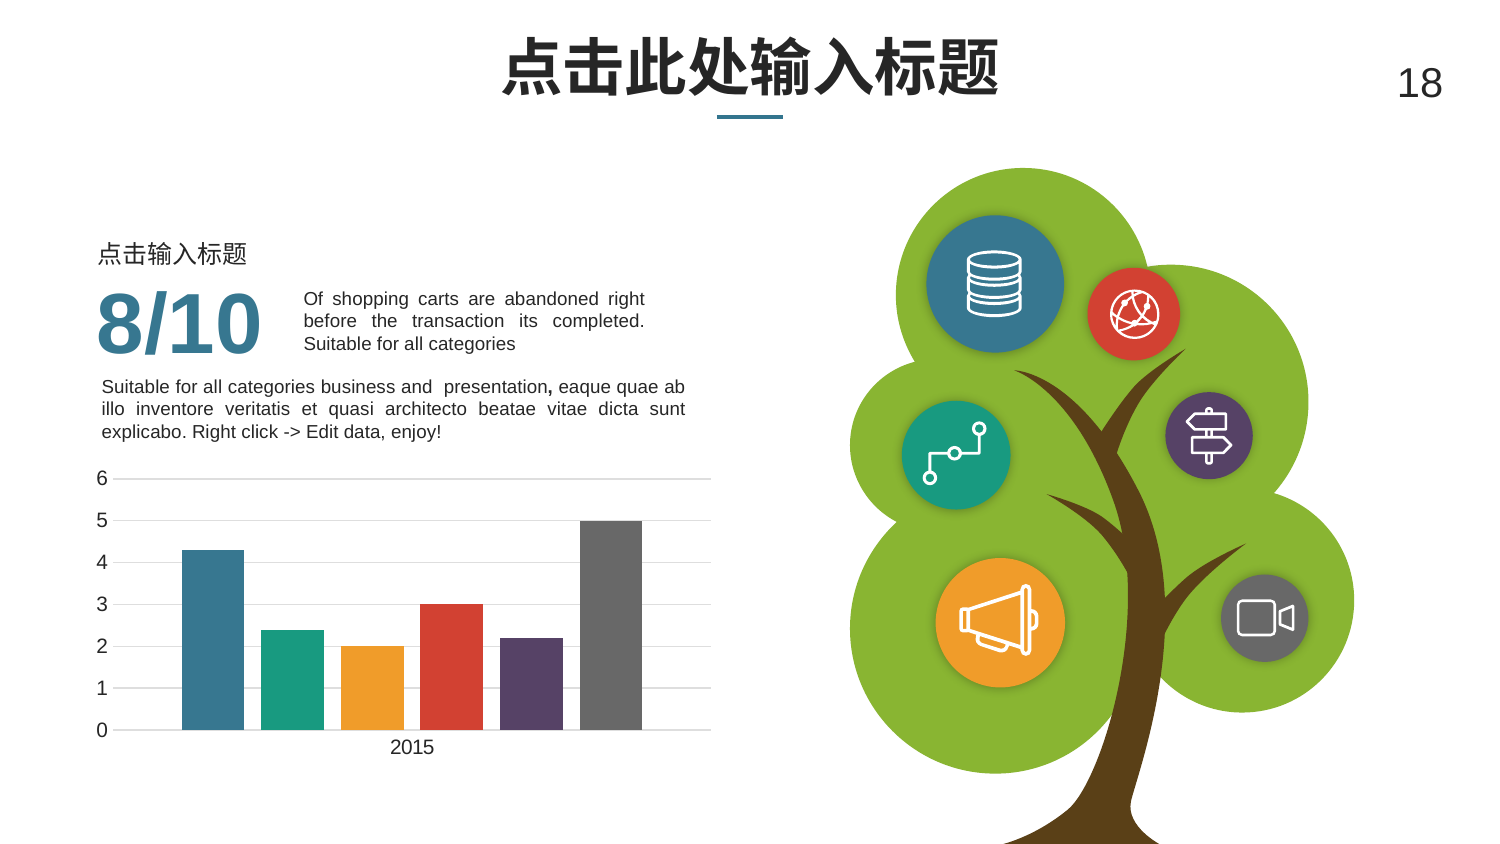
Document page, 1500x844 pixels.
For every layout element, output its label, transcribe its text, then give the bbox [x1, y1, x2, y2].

text_box [935, 558, 1066, 688]
text_box [1221, 574, 1309, 662]
text_box [1185, 407, 1233, 465]
text_box [1236, 599, 1277, 637]
text_box [1087, 267, 1181, 361]
text_box [959, 583, 1039, 656]
text_box 点击输入标题 [85, 233, 259, 262]
text_box Of shopping carts are abandoned right before the transaction its completed. Suitable for all categories [292, 281, 656, 360]
slide_number 18 [1385, 50, 1465, 96]
text_box [849, 167, 1355, 774]
text_box [1046, 494, 1152, 577]
text_box [1092, 348, 1186, 456]
text_box [1003, 370, 1165, 844]
text_box [901, 400, 1011, 510]
text_box 8/10 [85, 262, 275, 377]
text_box [1165, 392, 1253, 480]
chart [83, 460, 724, 766]
text_box [922, 421, 987, 486]
text_box Suitable for all categories business and presentation, eaque quae ab illo inventore veritatis et quasi architecto beatae vitae dicta sunt explicabo. Right click -> Edit data, enjoy! [90, 368, 697, 448]
text_box [1278, 604, 1295, 632]
text_box [1110, 289, 1160, 339]
title 点击此处输入标题 [103, 22, 1397, 128]
text_box [1126, 543, 1247, 654]
text_box [966, 250, 1022, 318]
text_box [926, 215, 1065, 353]
